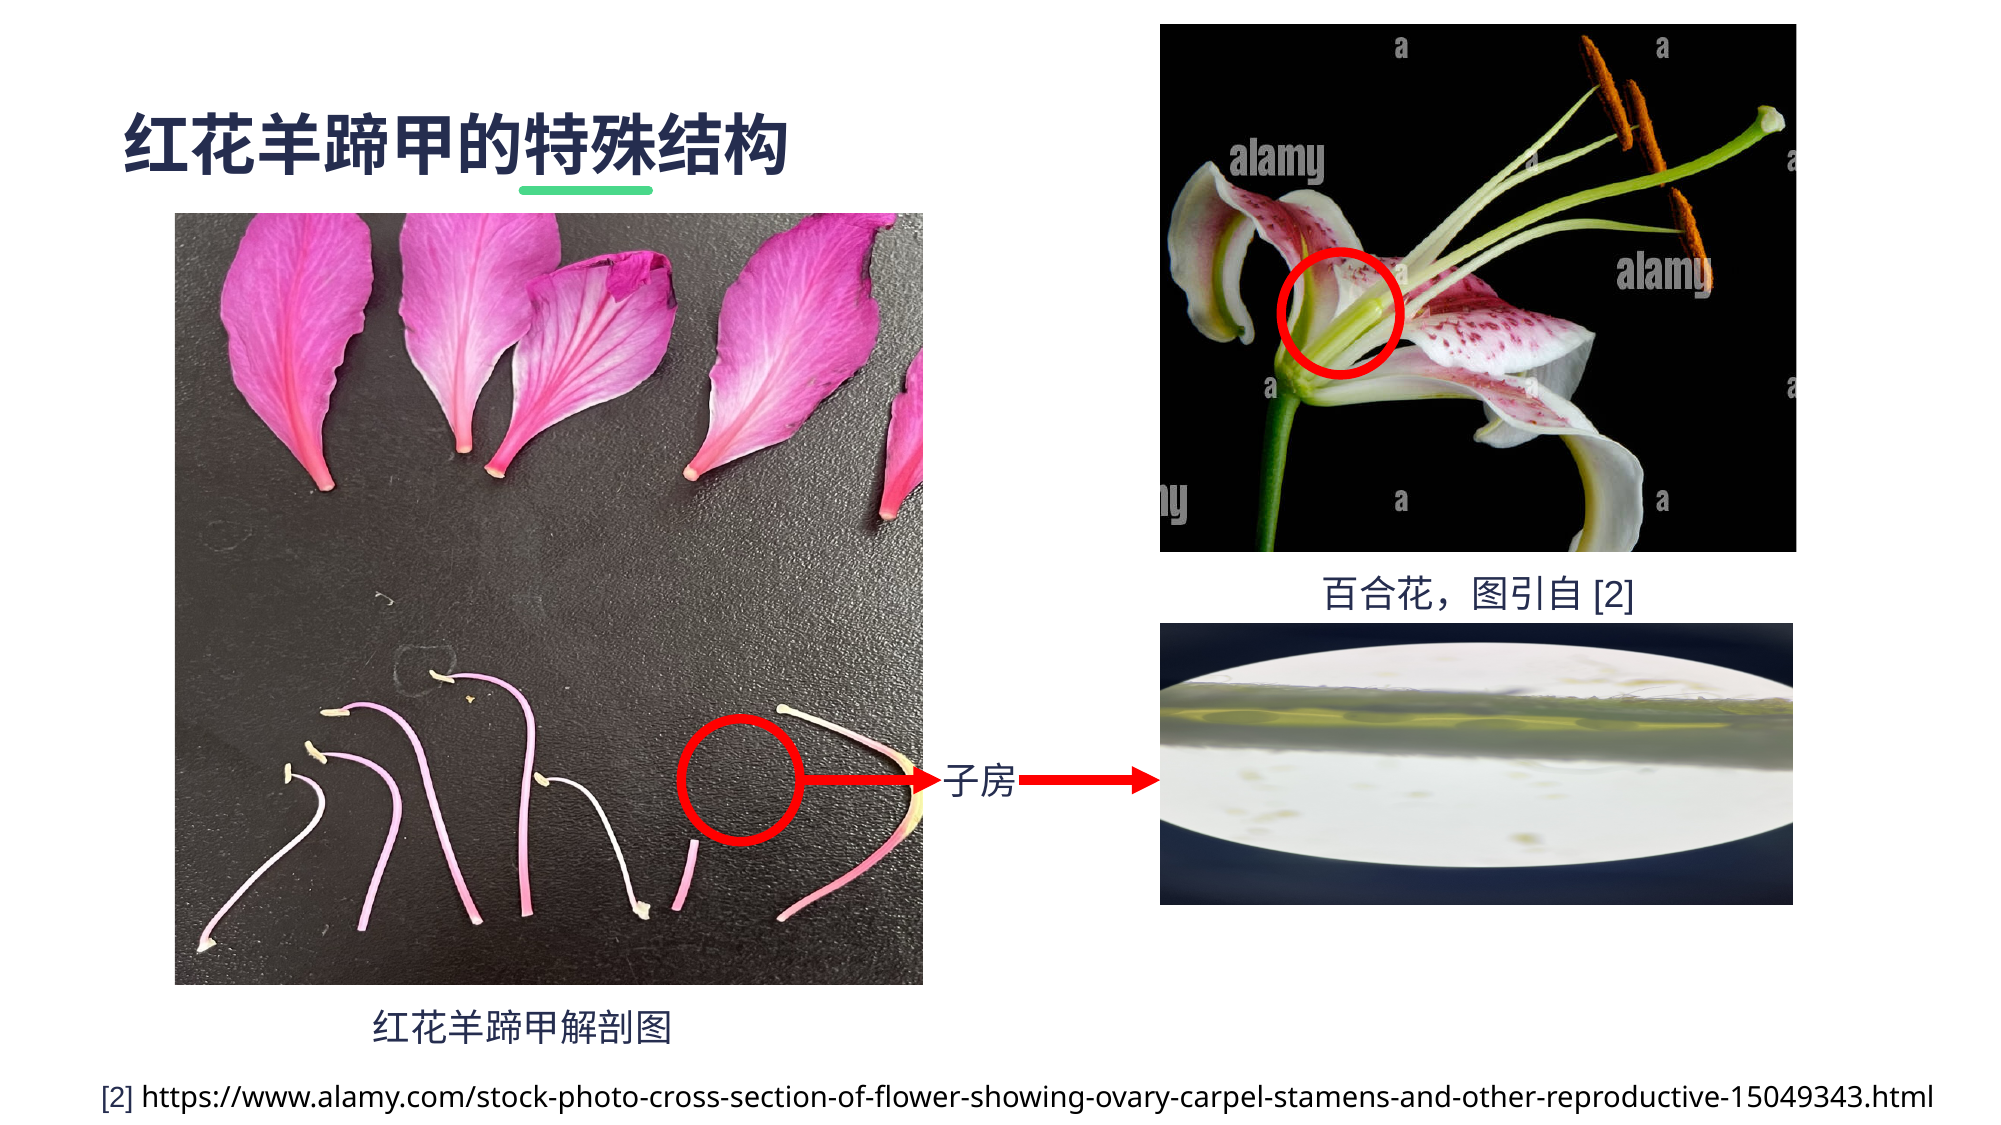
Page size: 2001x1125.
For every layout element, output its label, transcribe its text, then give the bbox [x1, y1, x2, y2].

text_box 子房 [927, 749, 1033, 810]
text_box 红花羊蹄甲解剖图 [357, 997, 688, 1057]
text_box 百合花，图引自[2] [1306, 562, 1650, 623]
text_box [2] https://www.alamy.com/stock-photo-cross-section-of-flower-showing-ovary-carpel-stamens-and-other-reproductive-15049343.html [86, 1070, 1951, 1121]
title 红花羊蹄甲的特殊结构 [108, 0, 1890, 191]
picture [174, 213, 923, 985]
picture [1160, 623, 1793, 985]
picture [1160, 24, 1797, 553]
